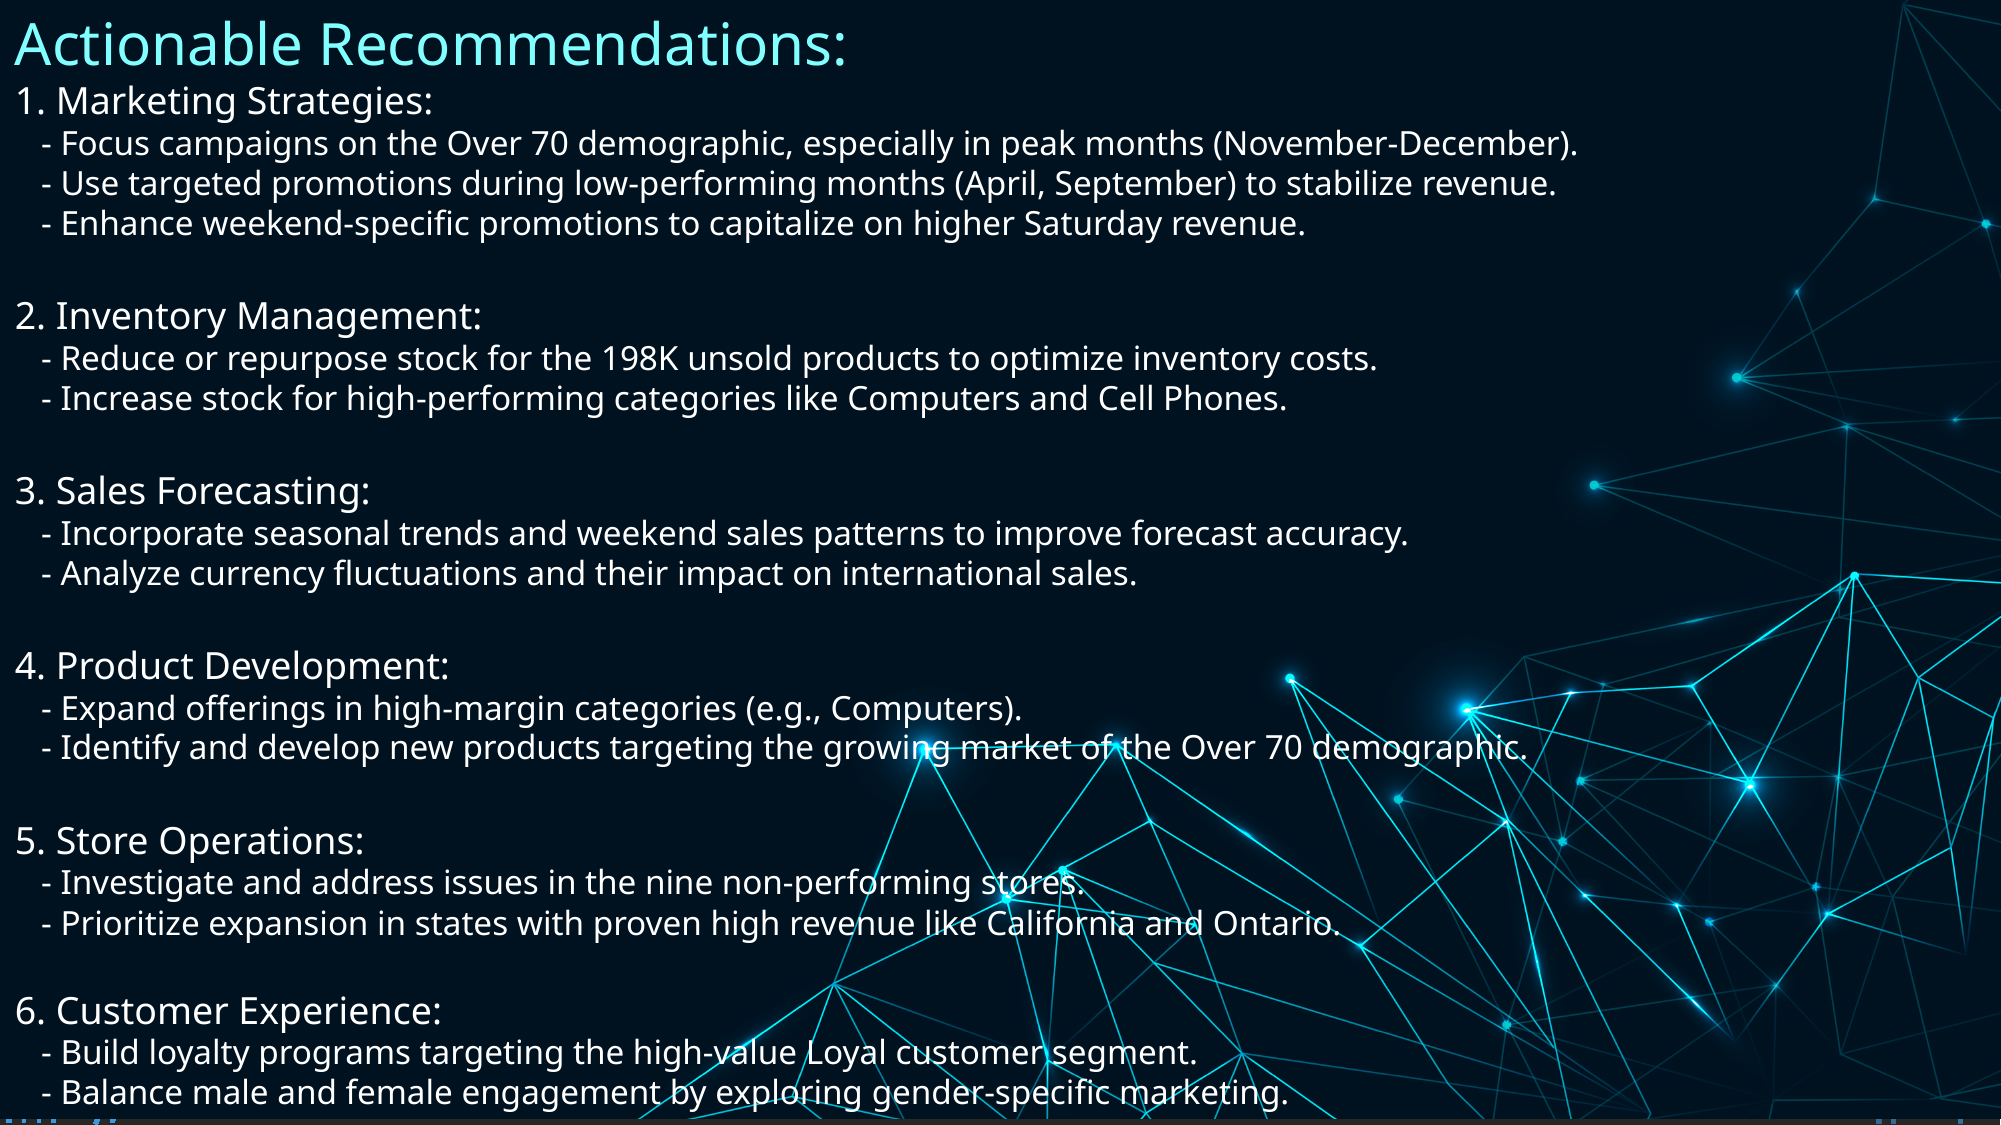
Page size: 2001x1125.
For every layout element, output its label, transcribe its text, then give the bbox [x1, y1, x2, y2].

text_box Actionable Recommendations: 1. Marketing Strategies: - Focus campaigns on the Over 70 demographic, especially in peak months (November-December). - Use targeted promotions during low-performing months (April, September) to stabilize revenue. - Enhance weekend-specific promotions to capitalize on higher Saturday revenue. 2. Inventory Management: - Reduce or repurpose stock for the 198K unsold products to optimize inventory costs. - Increase stock for high-performing categories like Computers and Cell Phones. 3. Sales Forecasting: - Incorporate seasonal trends and weekend sales patterns to improve forecast accuracy. - Analyze currency fluctuations and their impact on international sales. 4. Product Development: - Expand offerings in high-margin categories (e.g., Computers). - Identify and develop new products targeting the growing market of the Over 70 demographic. 5. Store Operations: - Investigate and address issues in the nine non-performing stores. - Prioritize expansion in states with proven high revenue like California and Ontario. 6. Customer Experience: - Build loyalty programs targeting the high-value Loyal customer segment. - Balance male and female engagement by exploring gender-specific marketing. [0, 0, 2000, 1119]
